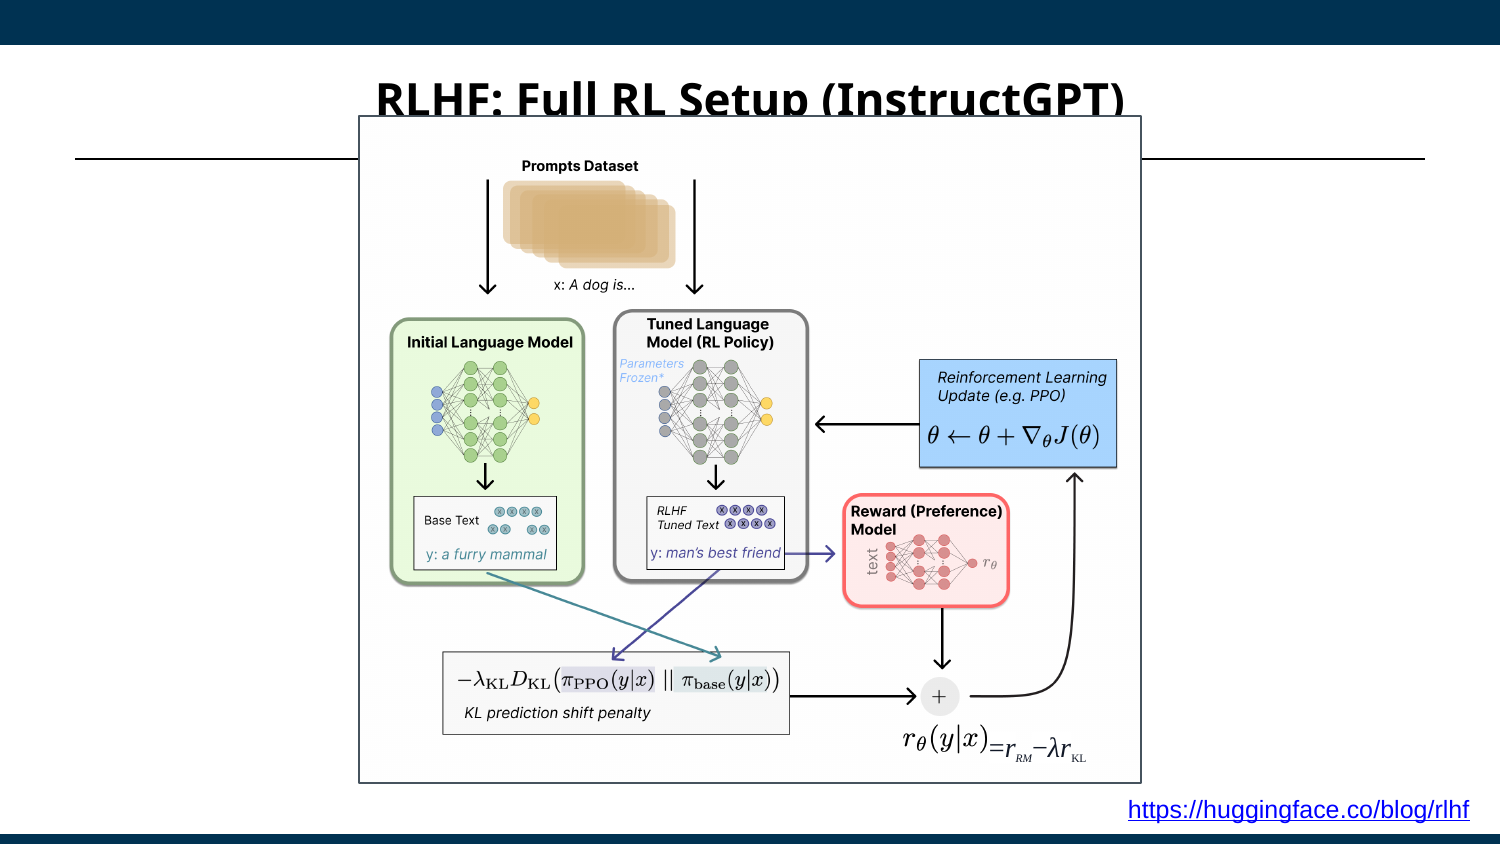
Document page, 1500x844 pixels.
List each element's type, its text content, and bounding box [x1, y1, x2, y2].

title RLHF: Full RL Setup (InstructGPT) [75, 28, 1425, 169]
text_box https://huggingface.co/blog/rlhf [1112, 778, 1495, 838]
picture [359, 116, 1141, 783]
